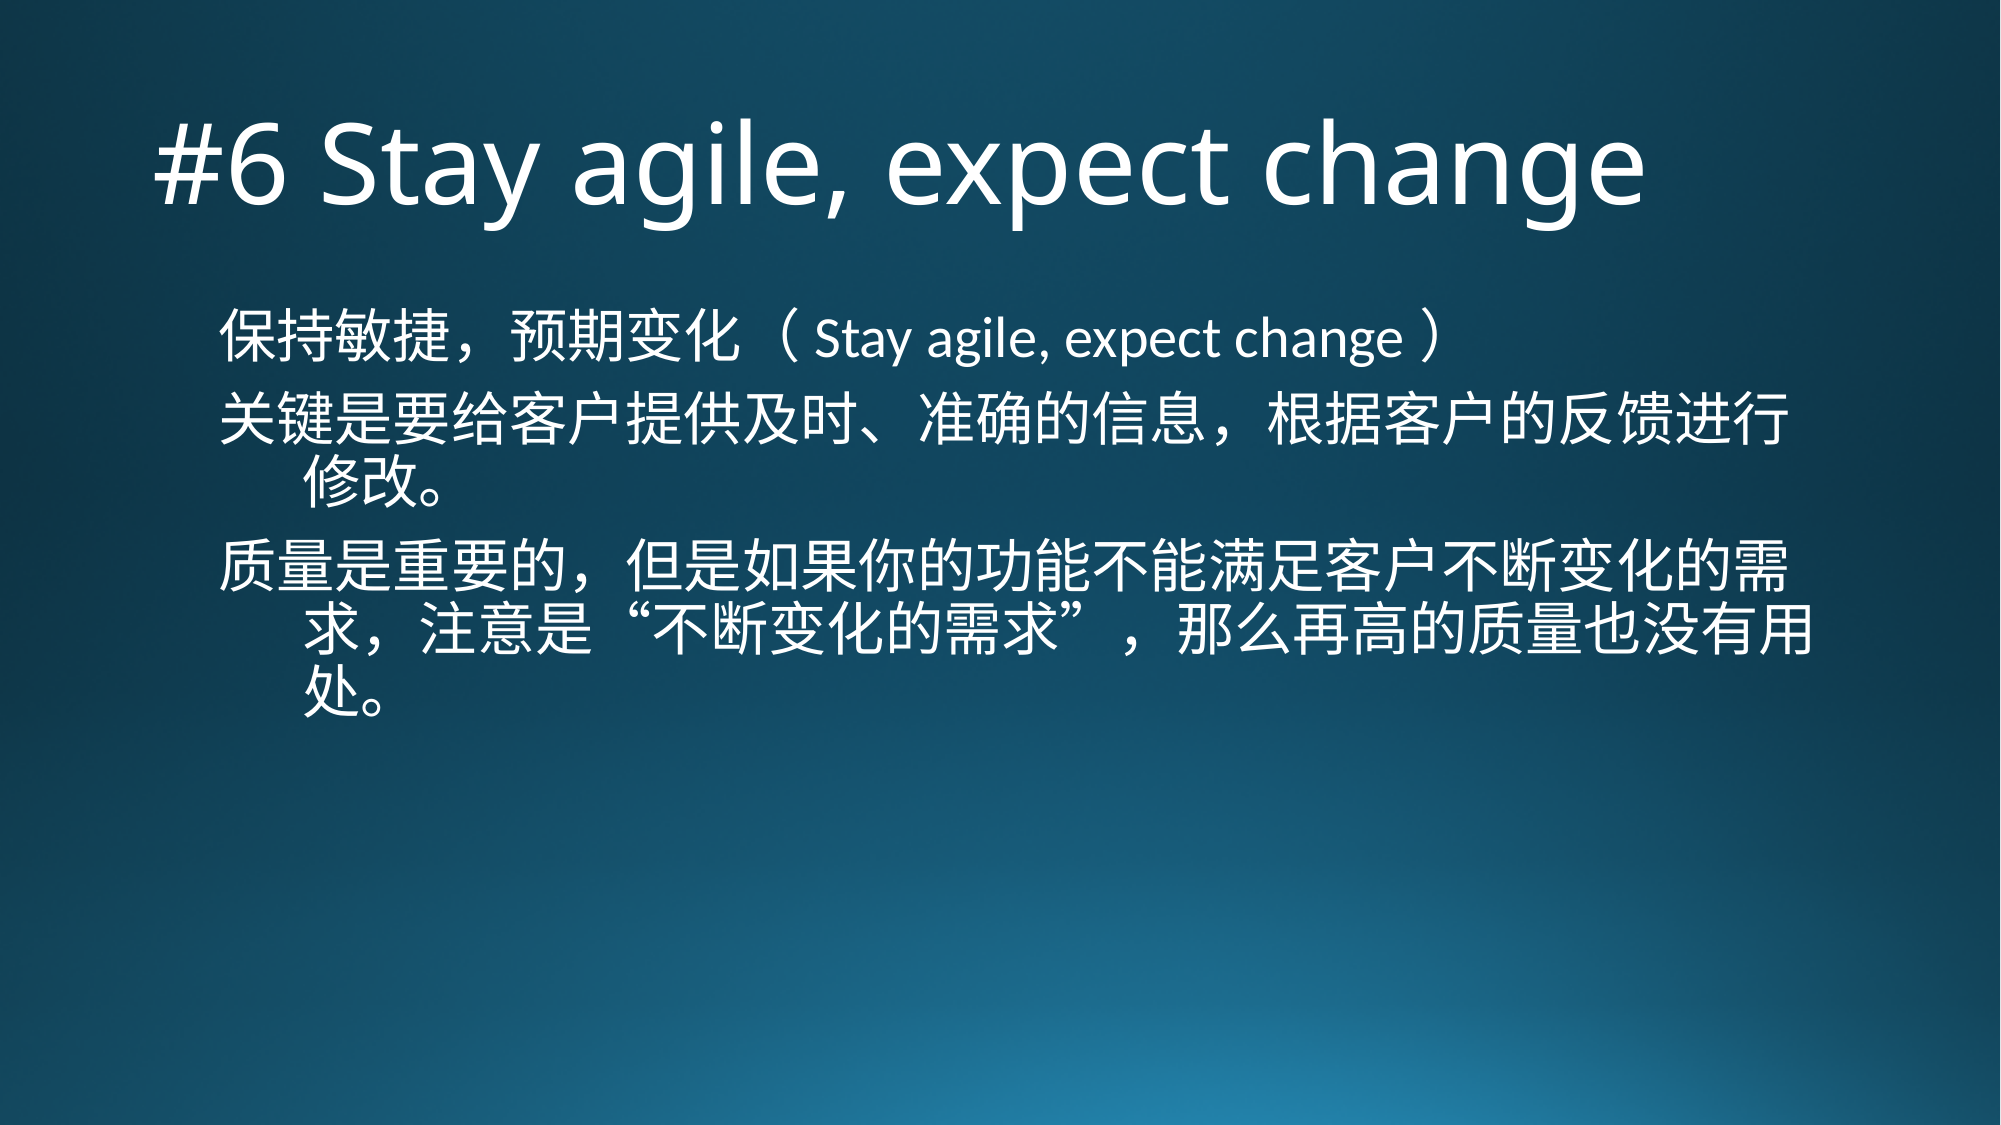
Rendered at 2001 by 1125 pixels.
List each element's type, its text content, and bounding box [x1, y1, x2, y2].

picture [0, 0, 2001, 1125]
title #6 Stay agile, expect change [137, 59, 1863, 278]
list 保持敏捷，预期变化（Stay agile, expect change） 关键是要给客户提供及时、准确的信息，根据客户的反馈进行修改。 质量是重要的，但是如果你的功能不能满足客户不断变化的需求，注意是“不断变化的需求”，那么再高的质量也没有用处。 [183, 299, 1863, 1014]
